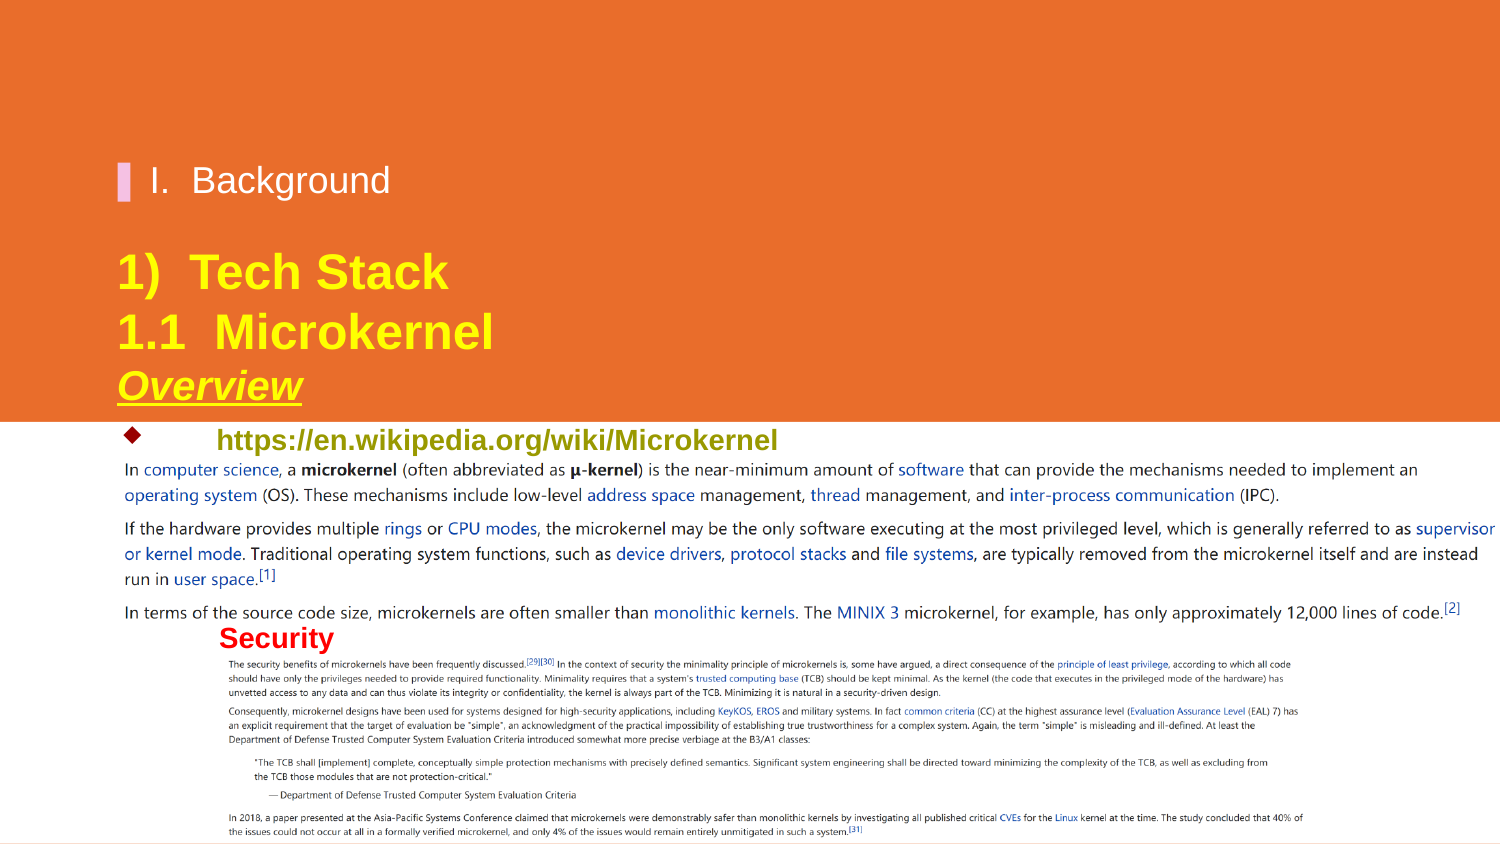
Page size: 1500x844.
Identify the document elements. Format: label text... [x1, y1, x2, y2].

picture [120, 458, 1500, 623]
picture [225, 657, 1306, 839]
text_box [0, 0, 1500, 421]
text_box [117, 162, 131, 202]
text_box [0, 421, 1500, 844]
text_box I. Background [142, 148, 894, 209]
text_box https://en.wikipedia.org/wiki/Microkernel Security [112, 420, 1495, 707]
text_box 1) Tech Stack 1.1 Microkernel Overview [109, 231, 1014, 417]
